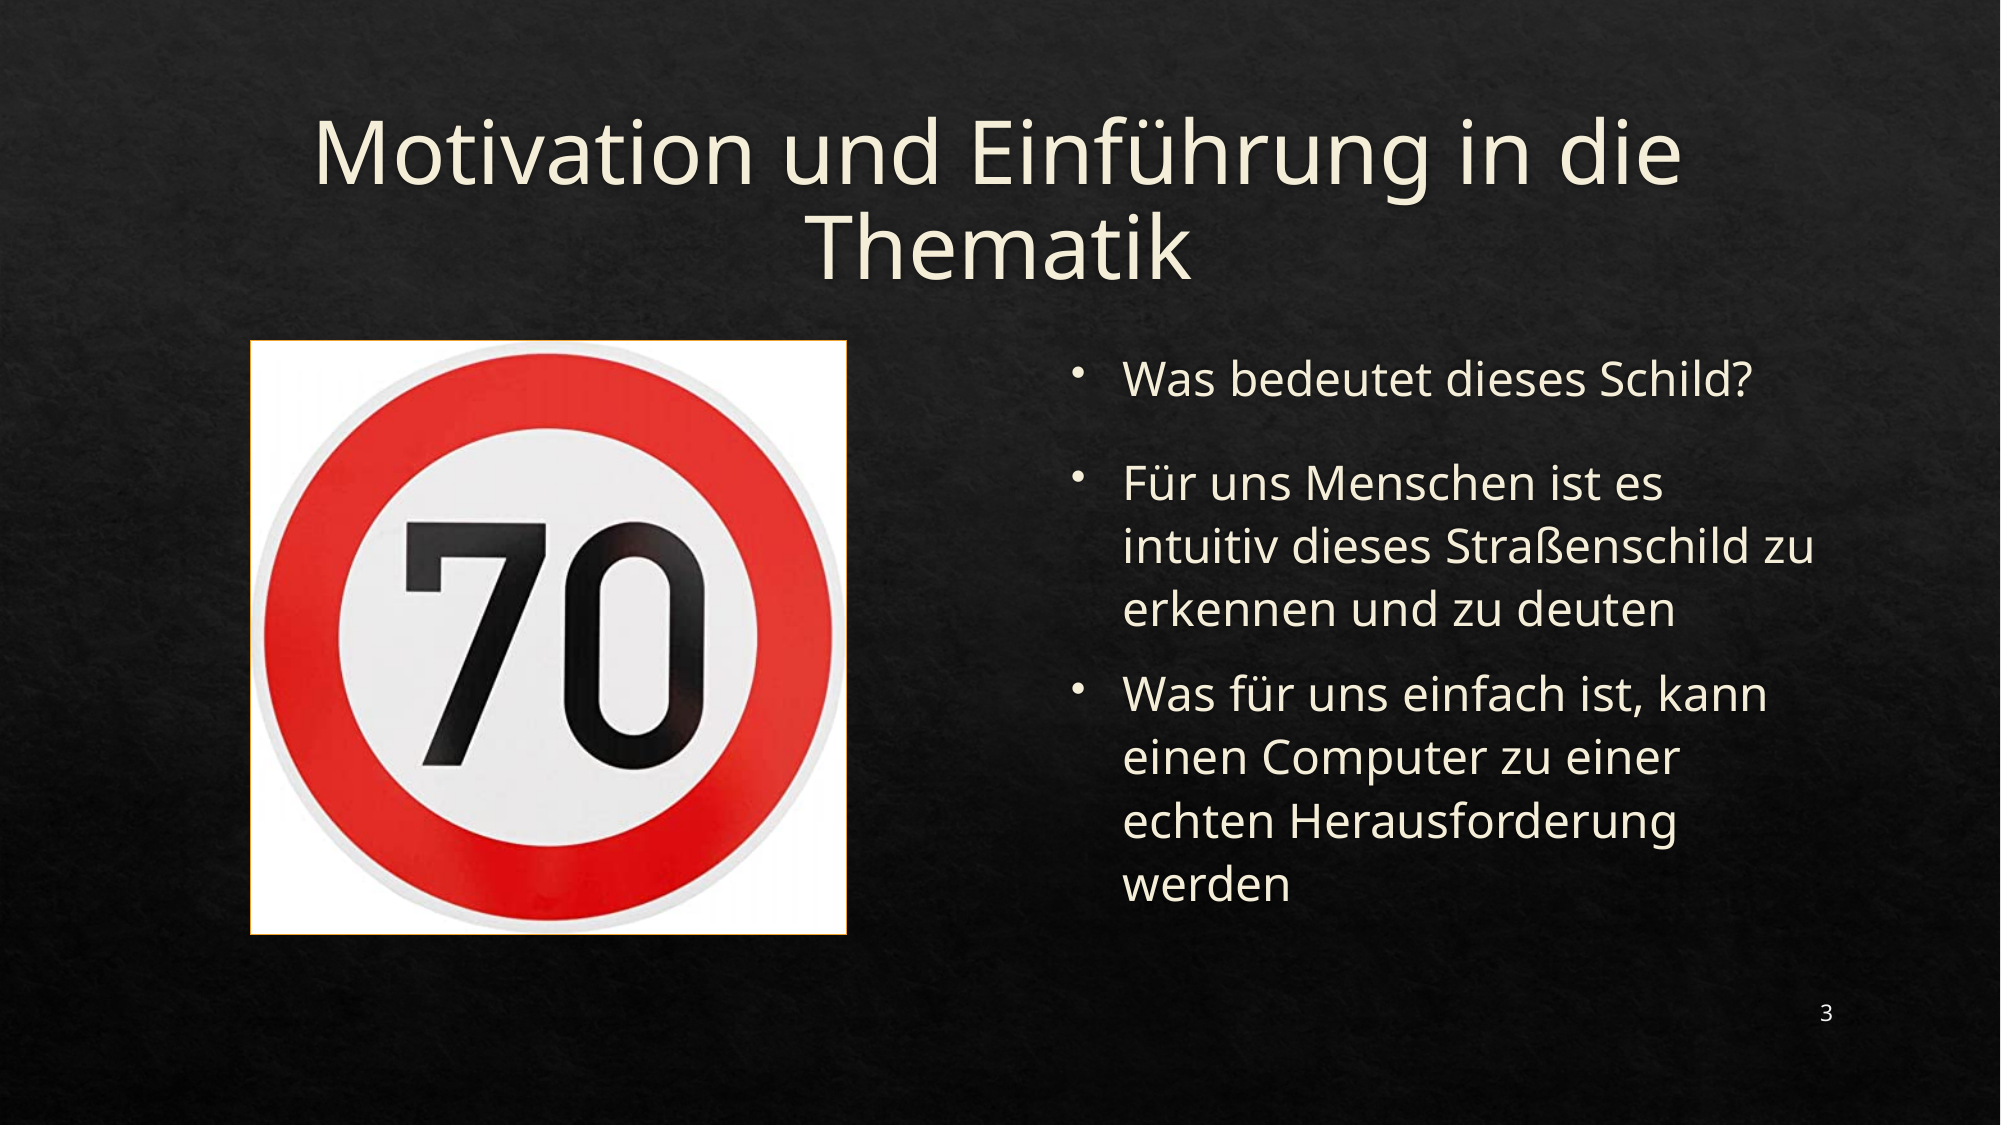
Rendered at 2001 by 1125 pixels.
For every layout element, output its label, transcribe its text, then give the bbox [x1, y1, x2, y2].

list Was bedeutet dieses Schild? [1051, 340, 1849, 425]
slide_number 3 [1724, 984, 1849, 1045]
text_box Für uns Menschen ist es intuitiv dieses Straßenschild zu erkennen und zu deuten Was für uns einfach ist, kann einen Computer zu einer echten Herausforderung werden [1051, 439, 1849, 867]
picture [250, 340, 847, 936]
title Motivation und Einführung in die Thematik [149, 99, 1849, 307]
